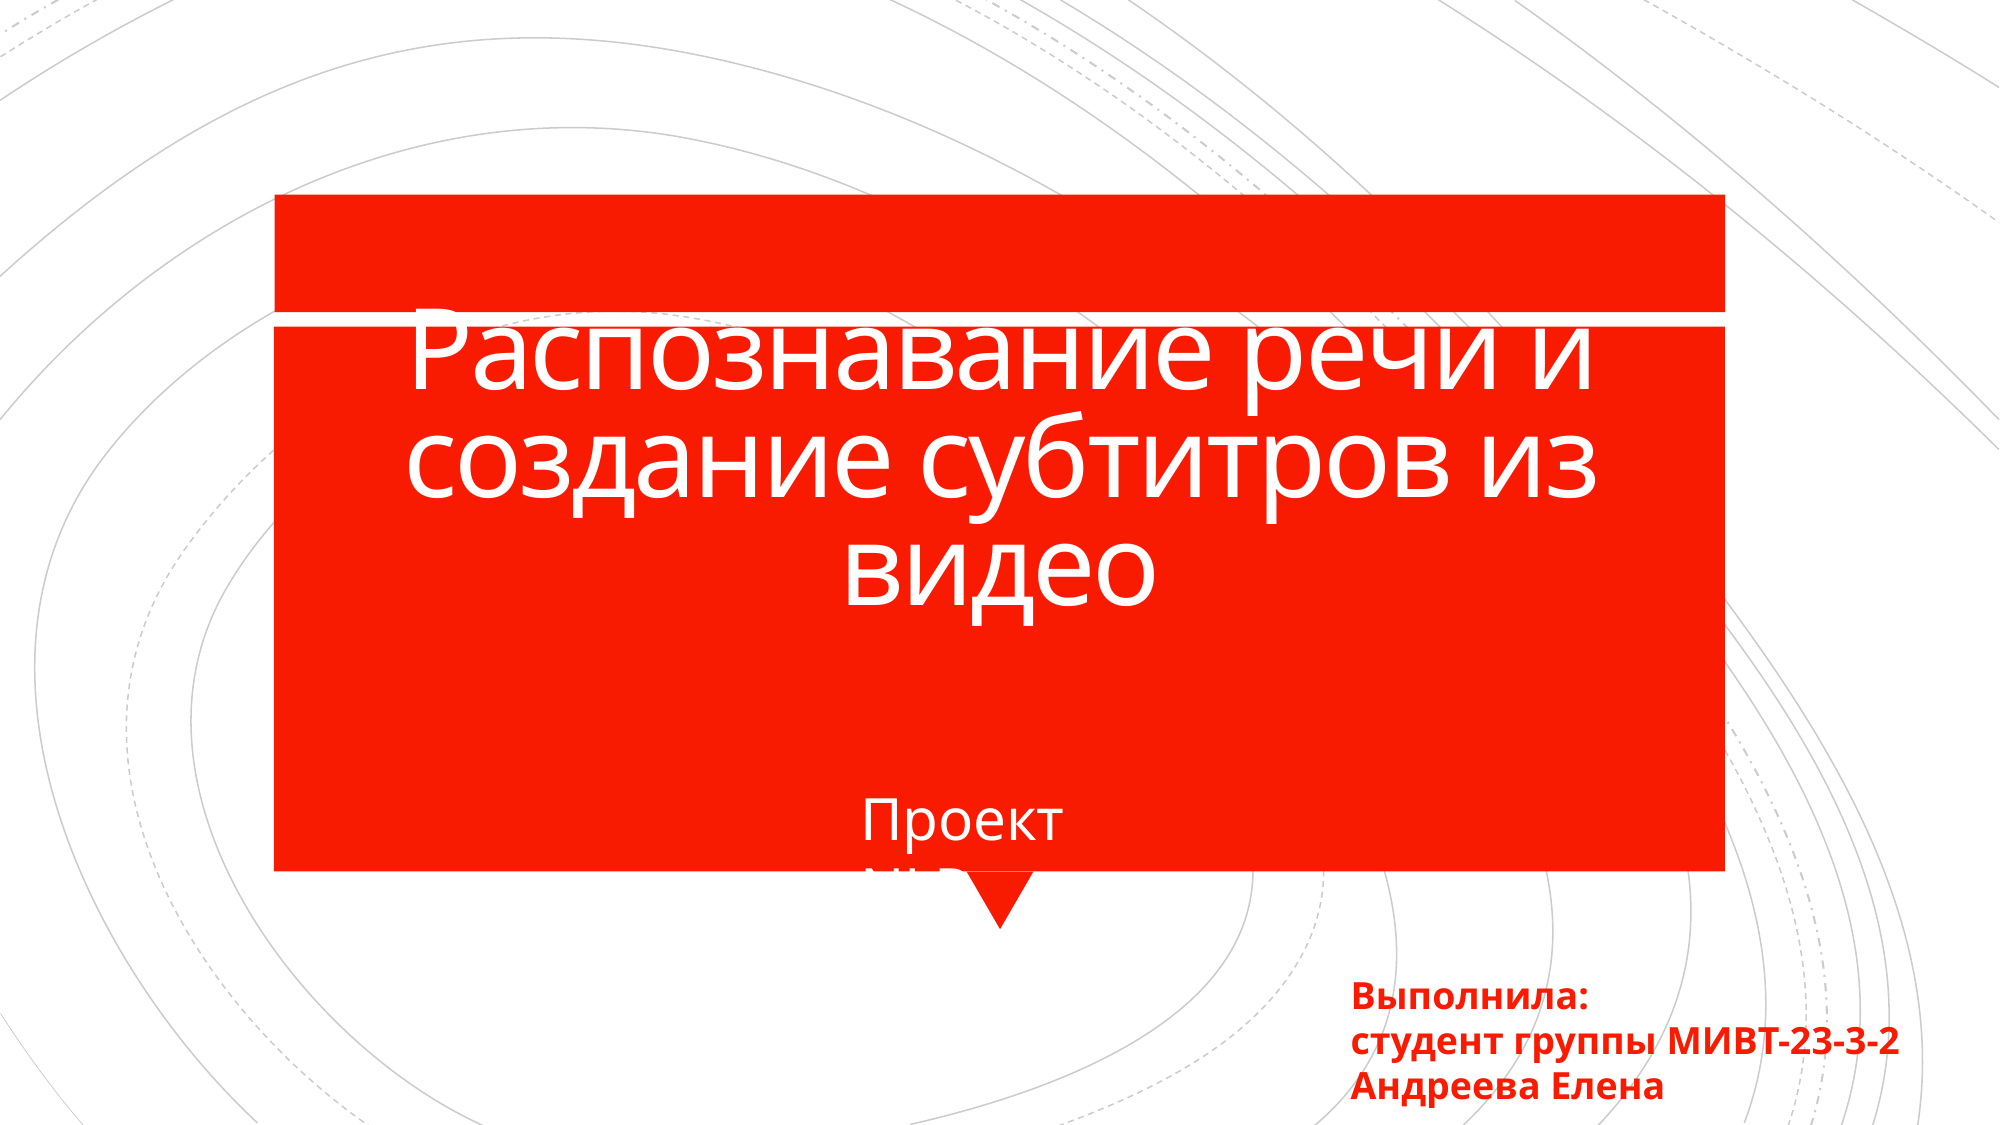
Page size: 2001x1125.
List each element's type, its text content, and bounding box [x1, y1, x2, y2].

text_box Проект NLP [845, 775, 1198, 930]
text_box Выполнила: студент группы МИВТ-23-3-2 Андреева Елена [1335, 964, 1978, 1115]
title Распознавание речи и создание субтитров из видео [288, 340, 1713, 628]
